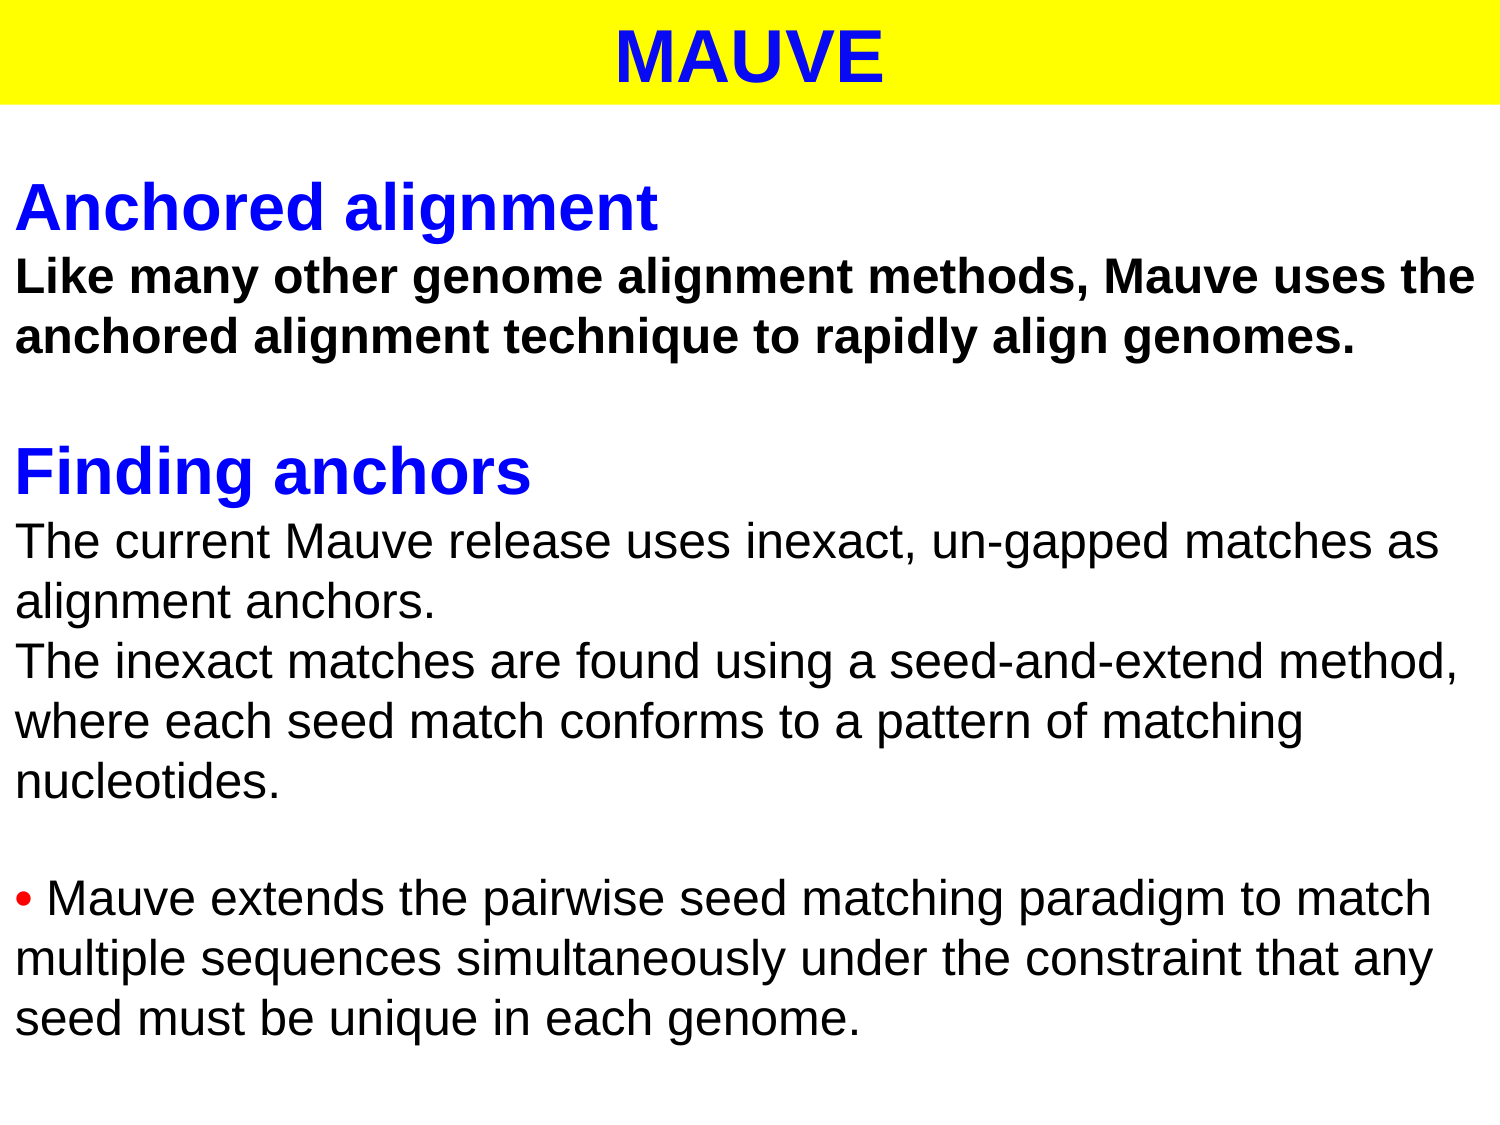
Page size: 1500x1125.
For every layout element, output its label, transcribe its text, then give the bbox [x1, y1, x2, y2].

text_box Anchored alignment Like many other genome alignment methods, Mauve uses the anchored alignment technique to rapidly align genomes. [0, 156, 1500, 371]
text_box MAUVE [0, 0, 1500, 105]
text_box Finding anchors The current Mauve release uses inexact, un-gapped matches as alignment anchors. The inexact matches are found using a seed-and-extend method, where each seed match conforms to a pattern of matching nucleotides. [0, 420, 1500, 816]
text_box • Mauve extends the pairwise seed matching paradigm to match multiple sequences simultaneously under the constraint that any seed must be unique in each genome. [0, 857, 1500, 1053]
